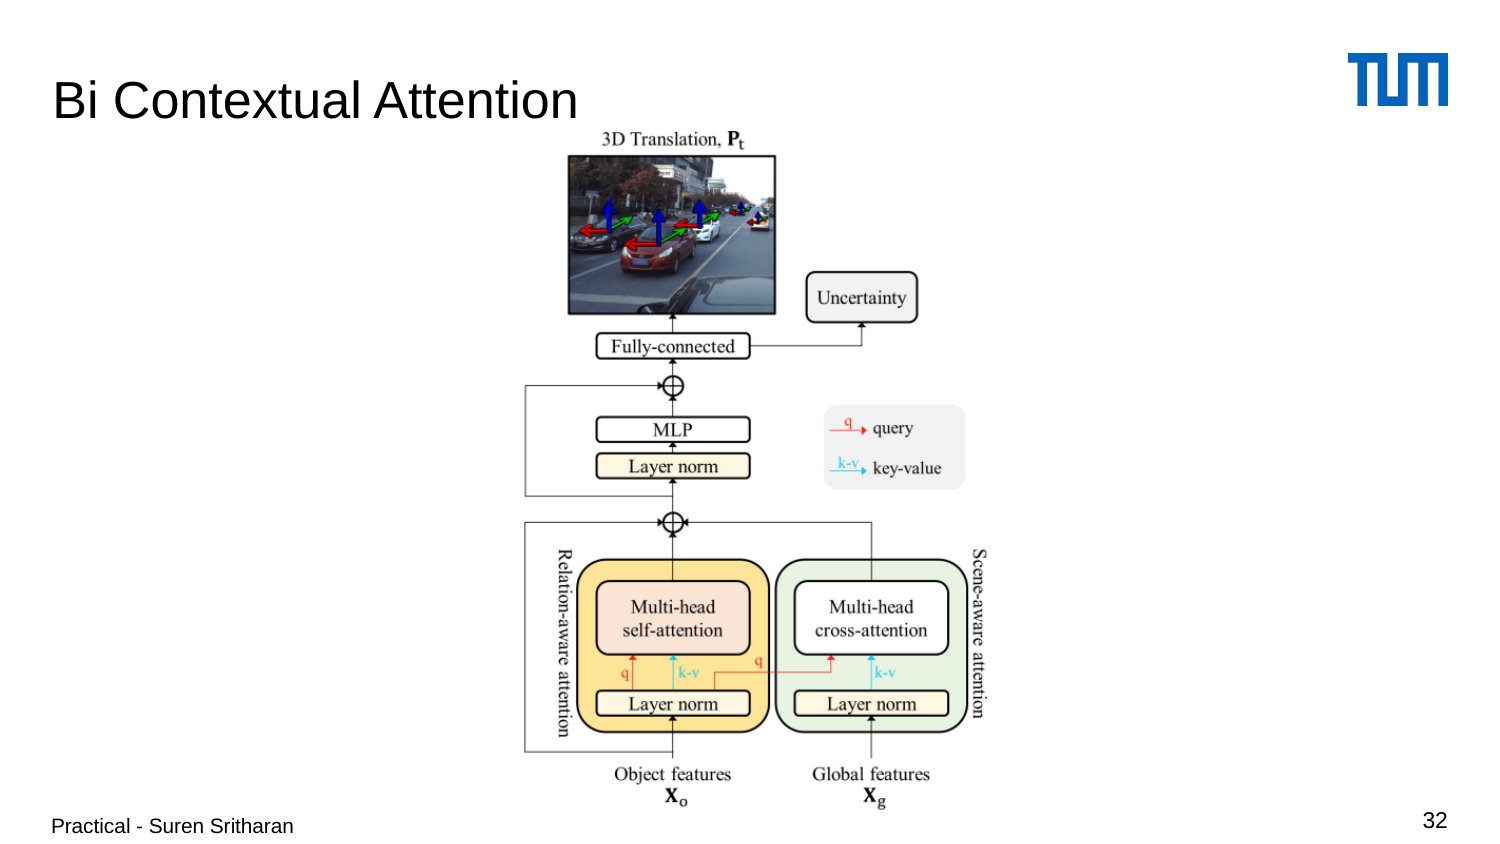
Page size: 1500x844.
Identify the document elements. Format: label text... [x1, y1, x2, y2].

title Bi Contextual Attention [52, 48, 1449, 190]
slide_number ‹#› [1112, 796, 1448, 842]
footer Practical - Suren Sritharan [51, 796, 1112, 842]
picture [498, 111, 1002, 817]
